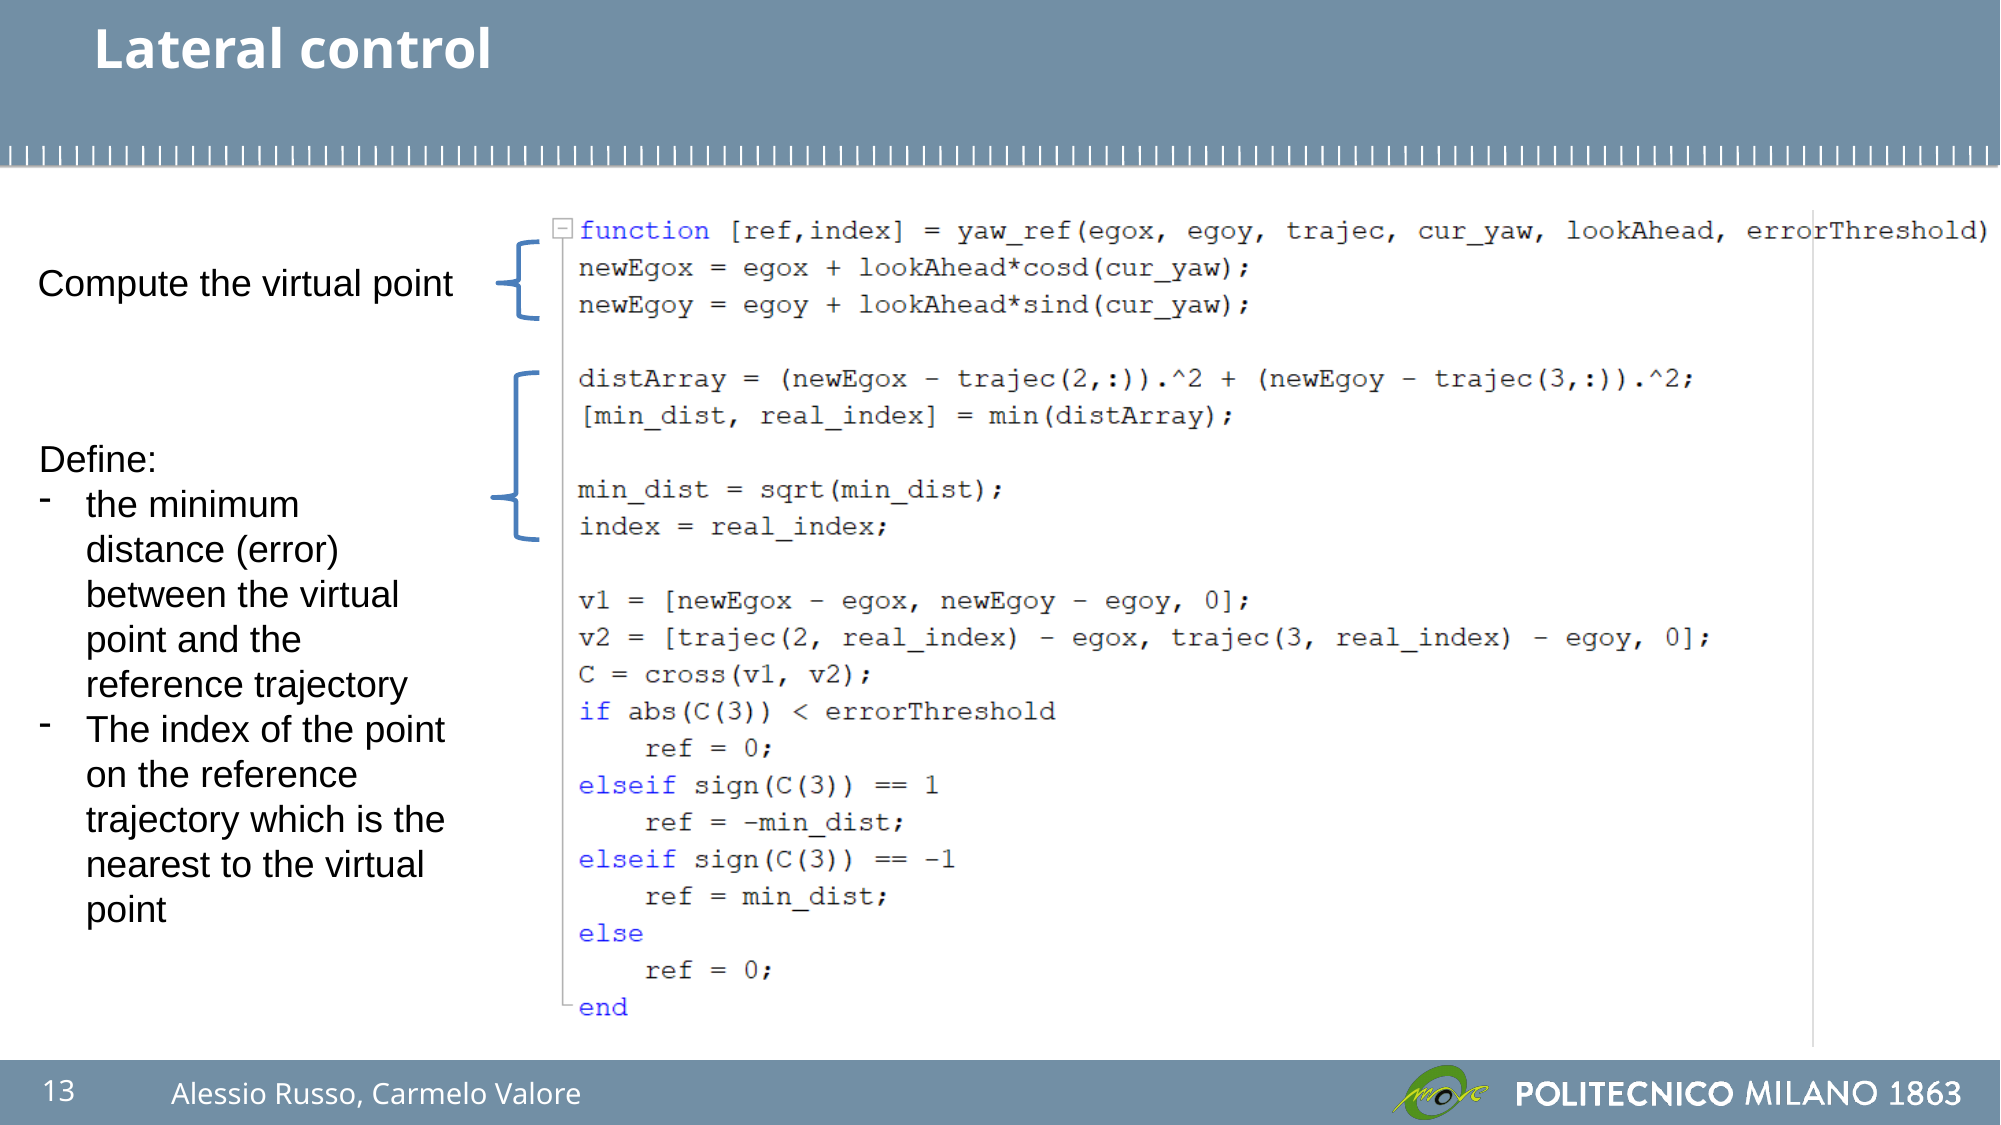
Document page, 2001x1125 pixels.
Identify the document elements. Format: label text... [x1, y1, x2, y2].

picture [1392, 1065, 1489, 1120]
picture [1510, 1068, 1967, 1117]
text_box Alessio Russo, Carmelo Valore [156, 1062, 1007, 1123]
text_box Lateral control [78, 8, 1922, 86]
text_box Define: the minimum distance (error) between the virtual point and the reference trajectory The index of the point on the reference trajectory which is the nearest to the virtual point [24, 427, 461, 938]
text_box 13 [7, 1062, 110, 1123]
picture [532, 209, 2000, 1048]
text_box [503, 241, 527, 319]
text_box Compute the virtual point [22, 251, 503, 312]
text_box [491, 372, 527, 540]
